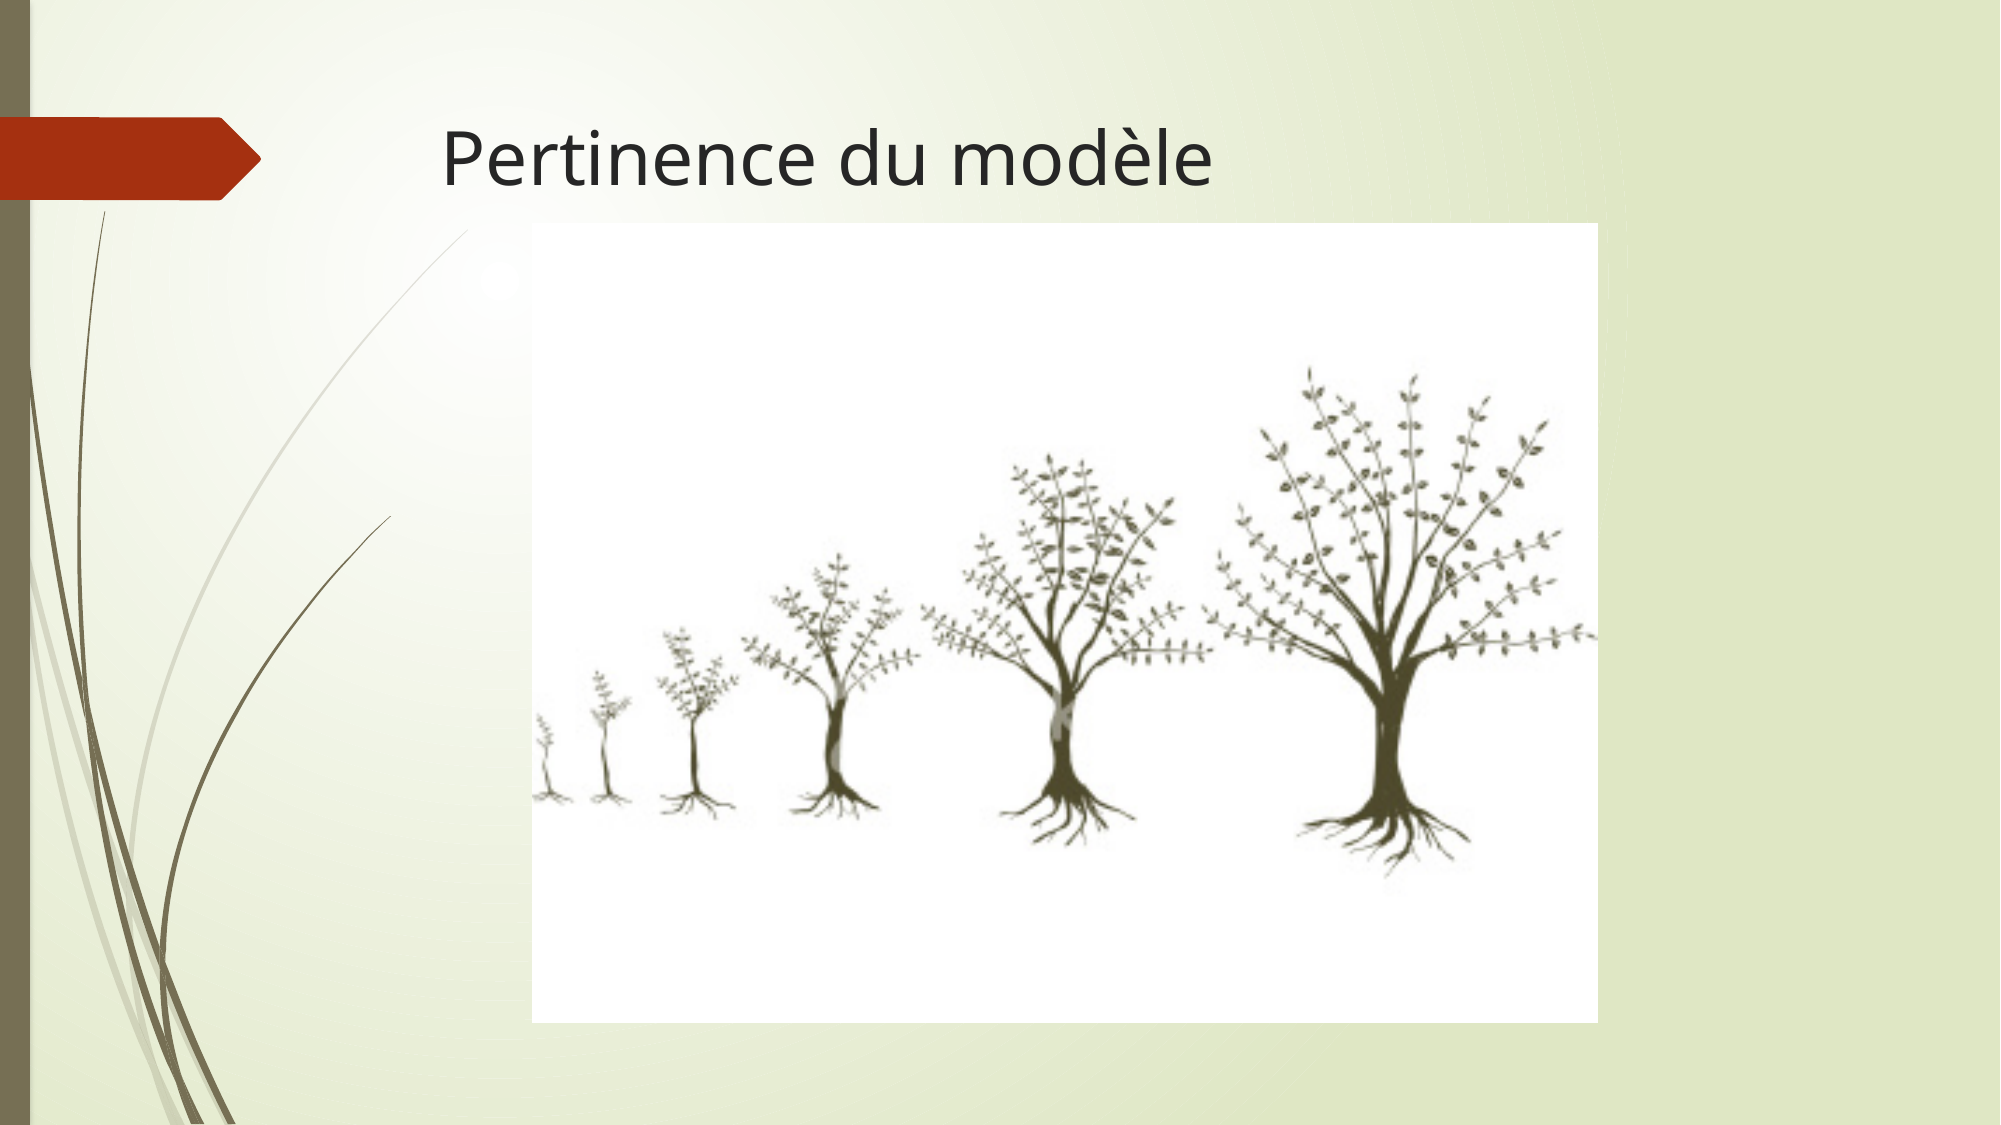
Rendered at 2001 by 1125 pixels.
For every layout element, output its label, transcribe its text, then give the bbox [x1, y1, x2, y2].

picture [532, 223, 1598, 1024]
title Pertinence du modèle [425, 102, 1888, 313]
